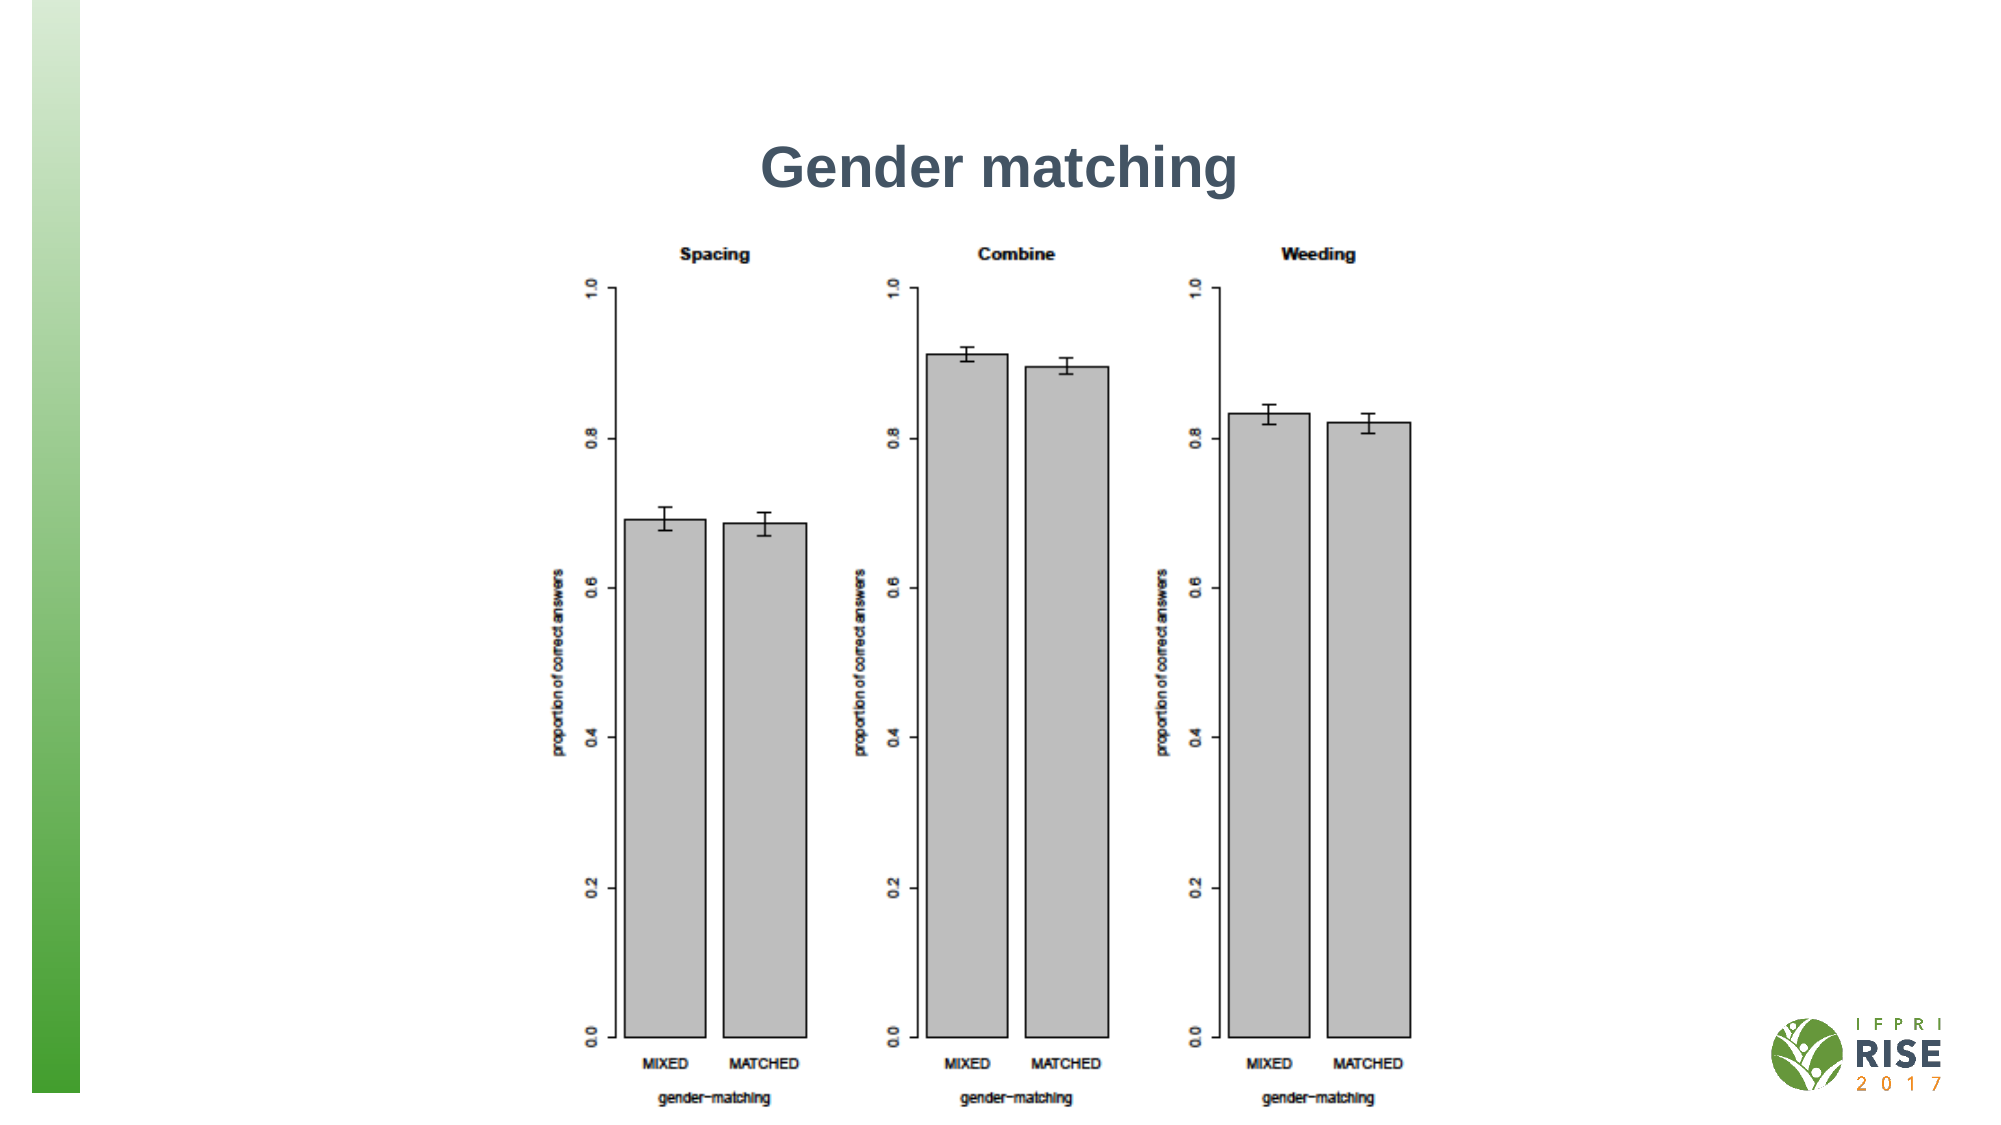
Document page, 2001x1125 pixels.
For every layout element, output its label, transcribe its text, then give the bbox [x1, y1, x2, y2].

picture [1769, 1015, 1943, 1093]
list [547, 219, 1453, 1125]
title Gender matching [137, 59, 1863, 278]
